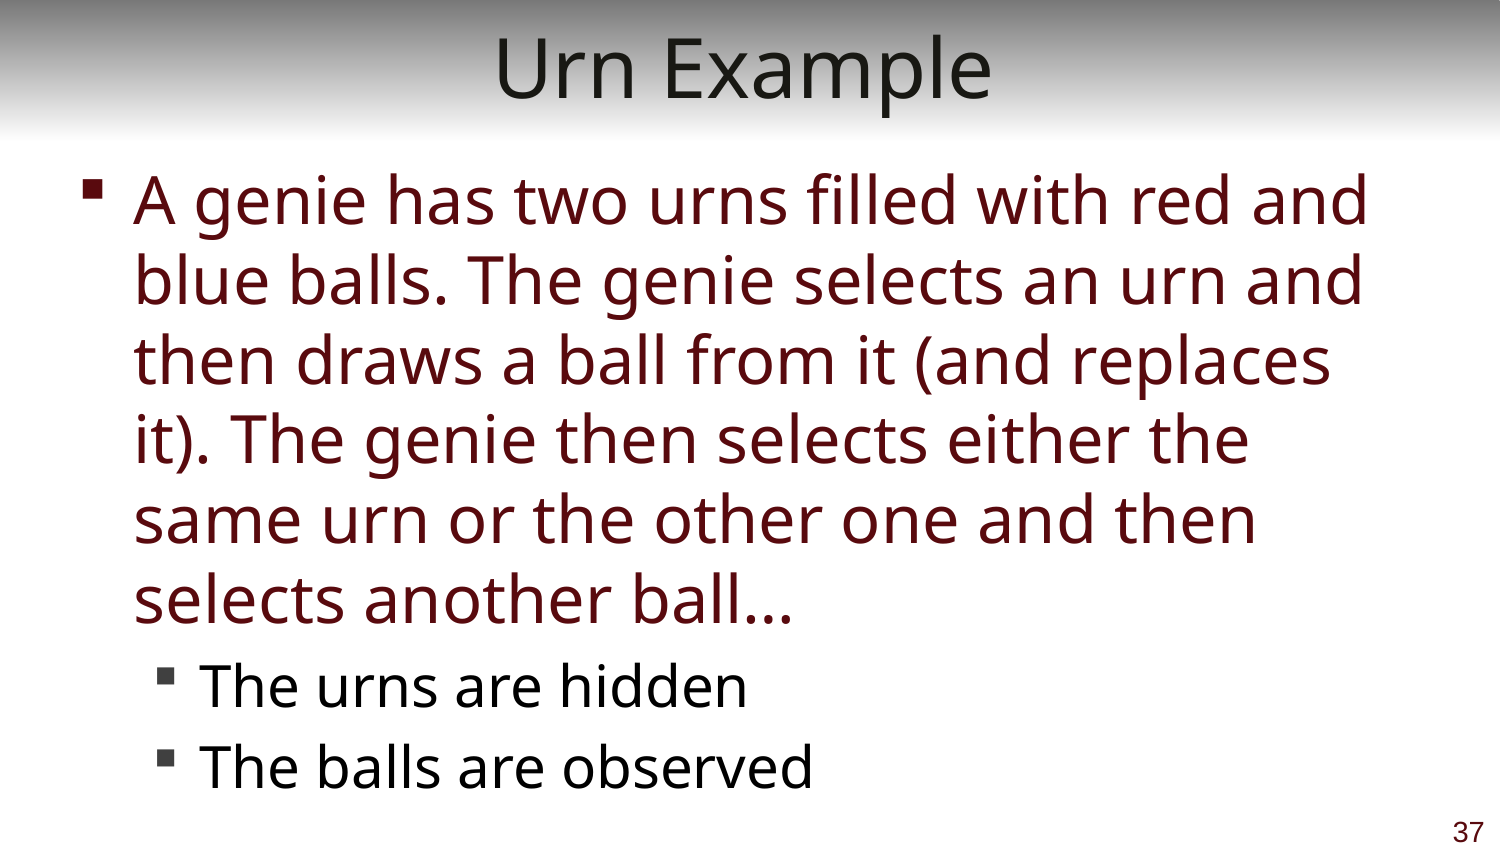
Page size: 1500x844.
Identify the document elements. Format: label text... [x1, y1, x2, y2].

slide_number 37 [1424, 806, 1500, 844]
title Urn Example [12, 0, 1475, 132]
list A genie has two urns filled with red and blue balls. The genie selects an urn and then draws a ball from it (and replaces it). The genie then selects either the same urn or the other one and then selects another ball… The urns are hidden The balls are observed [62, 150, 1413, 797]
